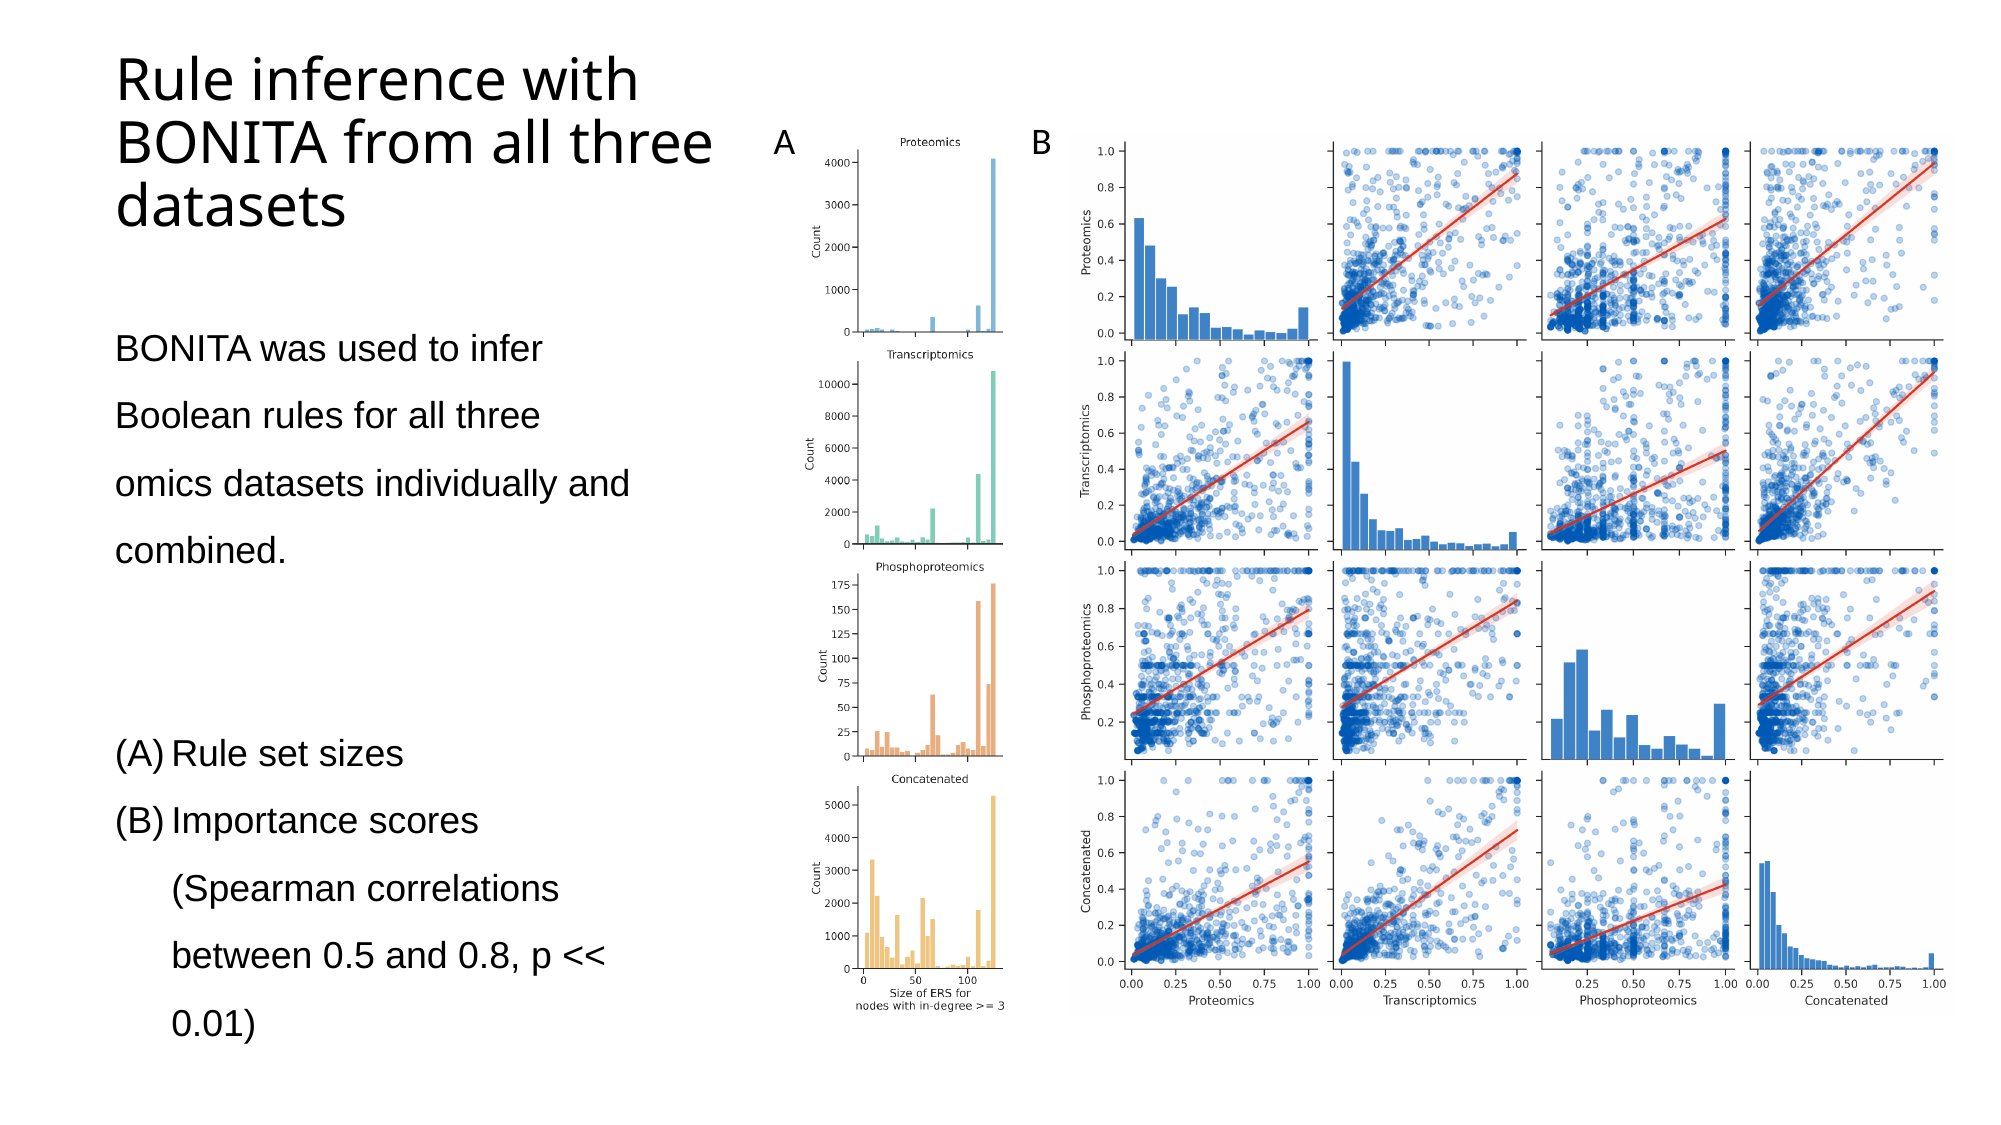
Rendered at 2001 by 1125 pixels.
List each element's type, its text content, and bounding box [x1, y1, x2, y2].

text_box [753, 109, 1954, 1016]
title Rule inference with BONITA from all three datasets [100, 36, 769, 254]
text_box BONITA was used to infer Boolean rules for all three omics datasets individually and combined. Rule set sizes Importance scores (Spearman correlations between 0.5 and 0.8, p << 0.01) [100, 293, 655, 1051]
